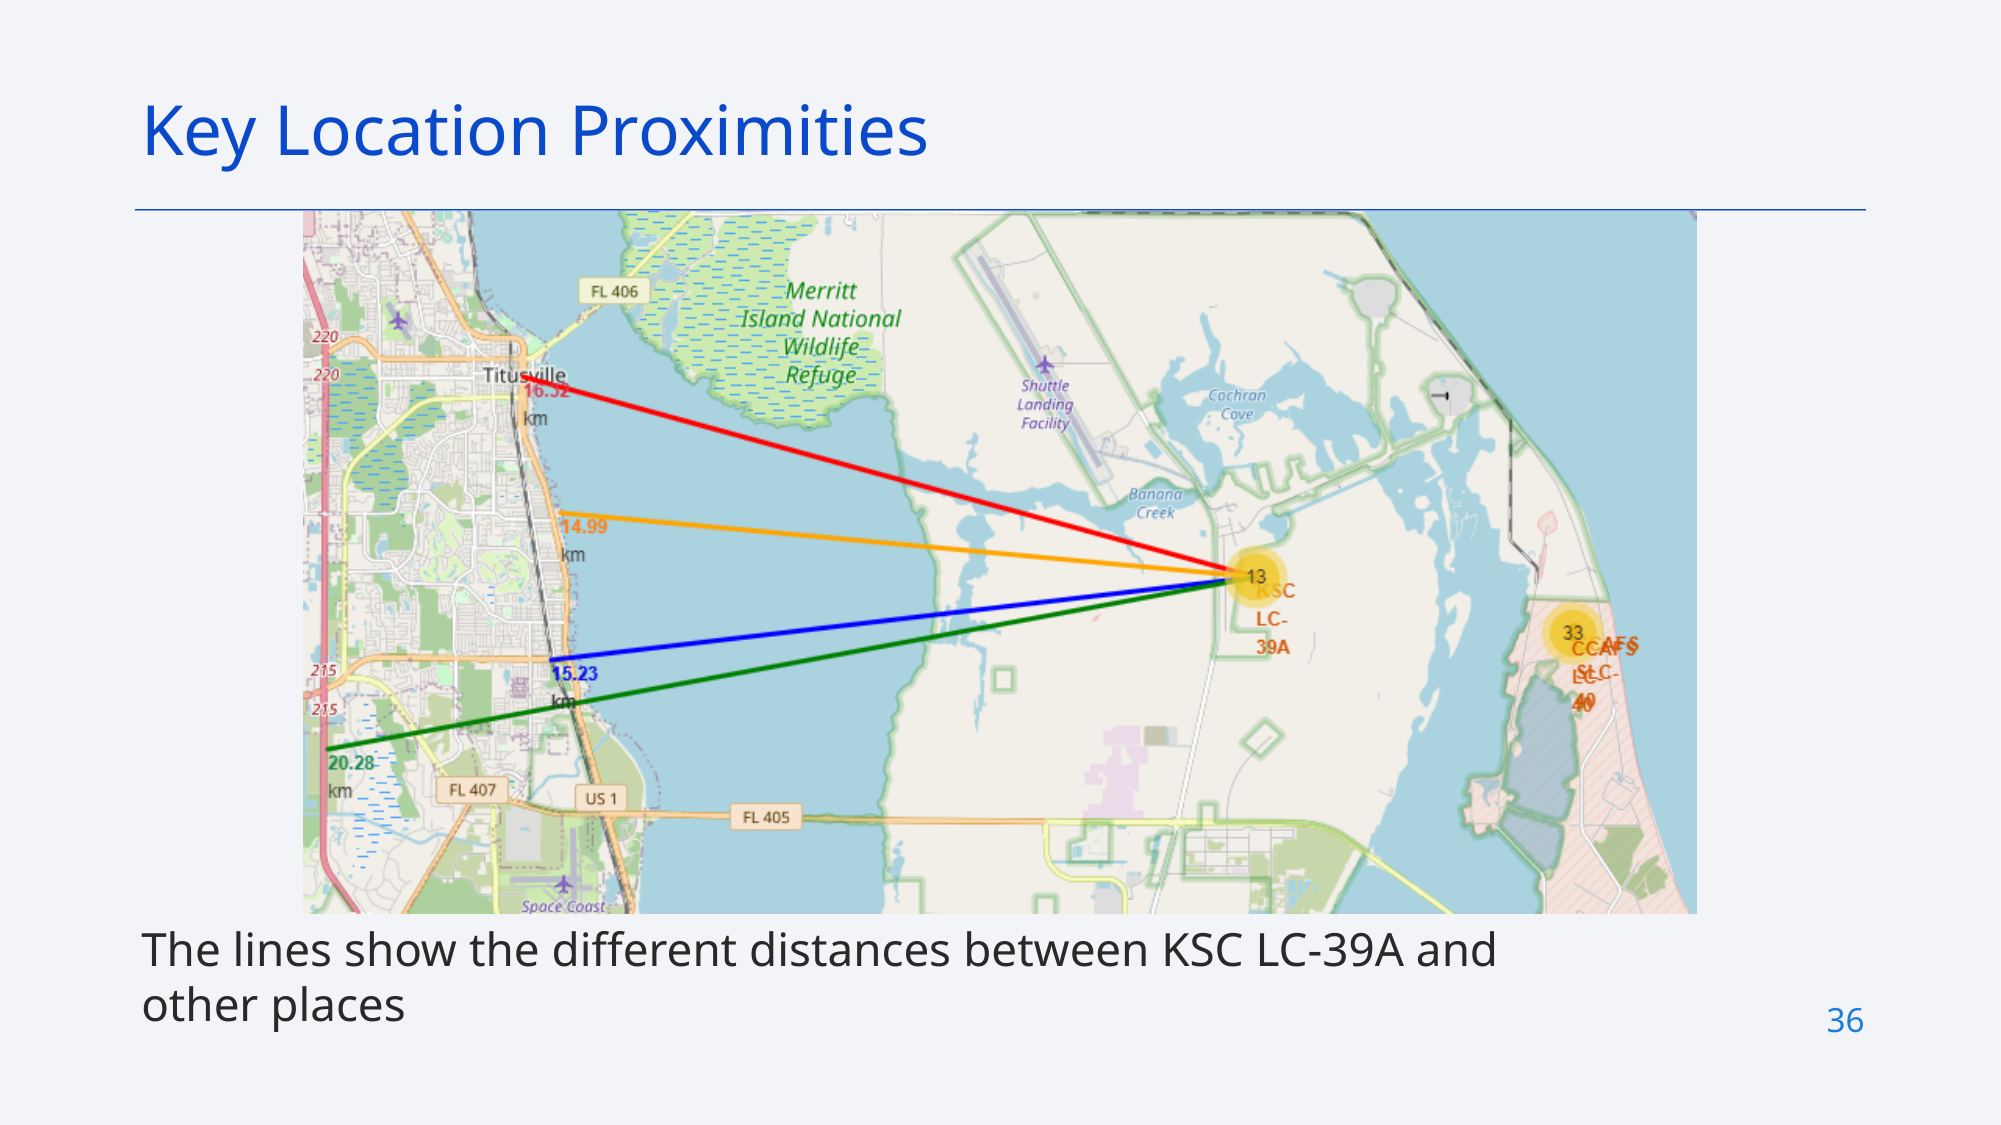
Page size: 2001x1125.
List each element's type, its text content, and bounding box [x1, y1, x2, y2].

slide_number 36 [1537, 988, 1880, 1055]
list The lines show the different distances between KSC LC-39A and other places [126, 913, 1537, 1125]
text_box Key Location Proximities [126, 88, 1852, 179]
picture [0, 0, 2001, 1125]
